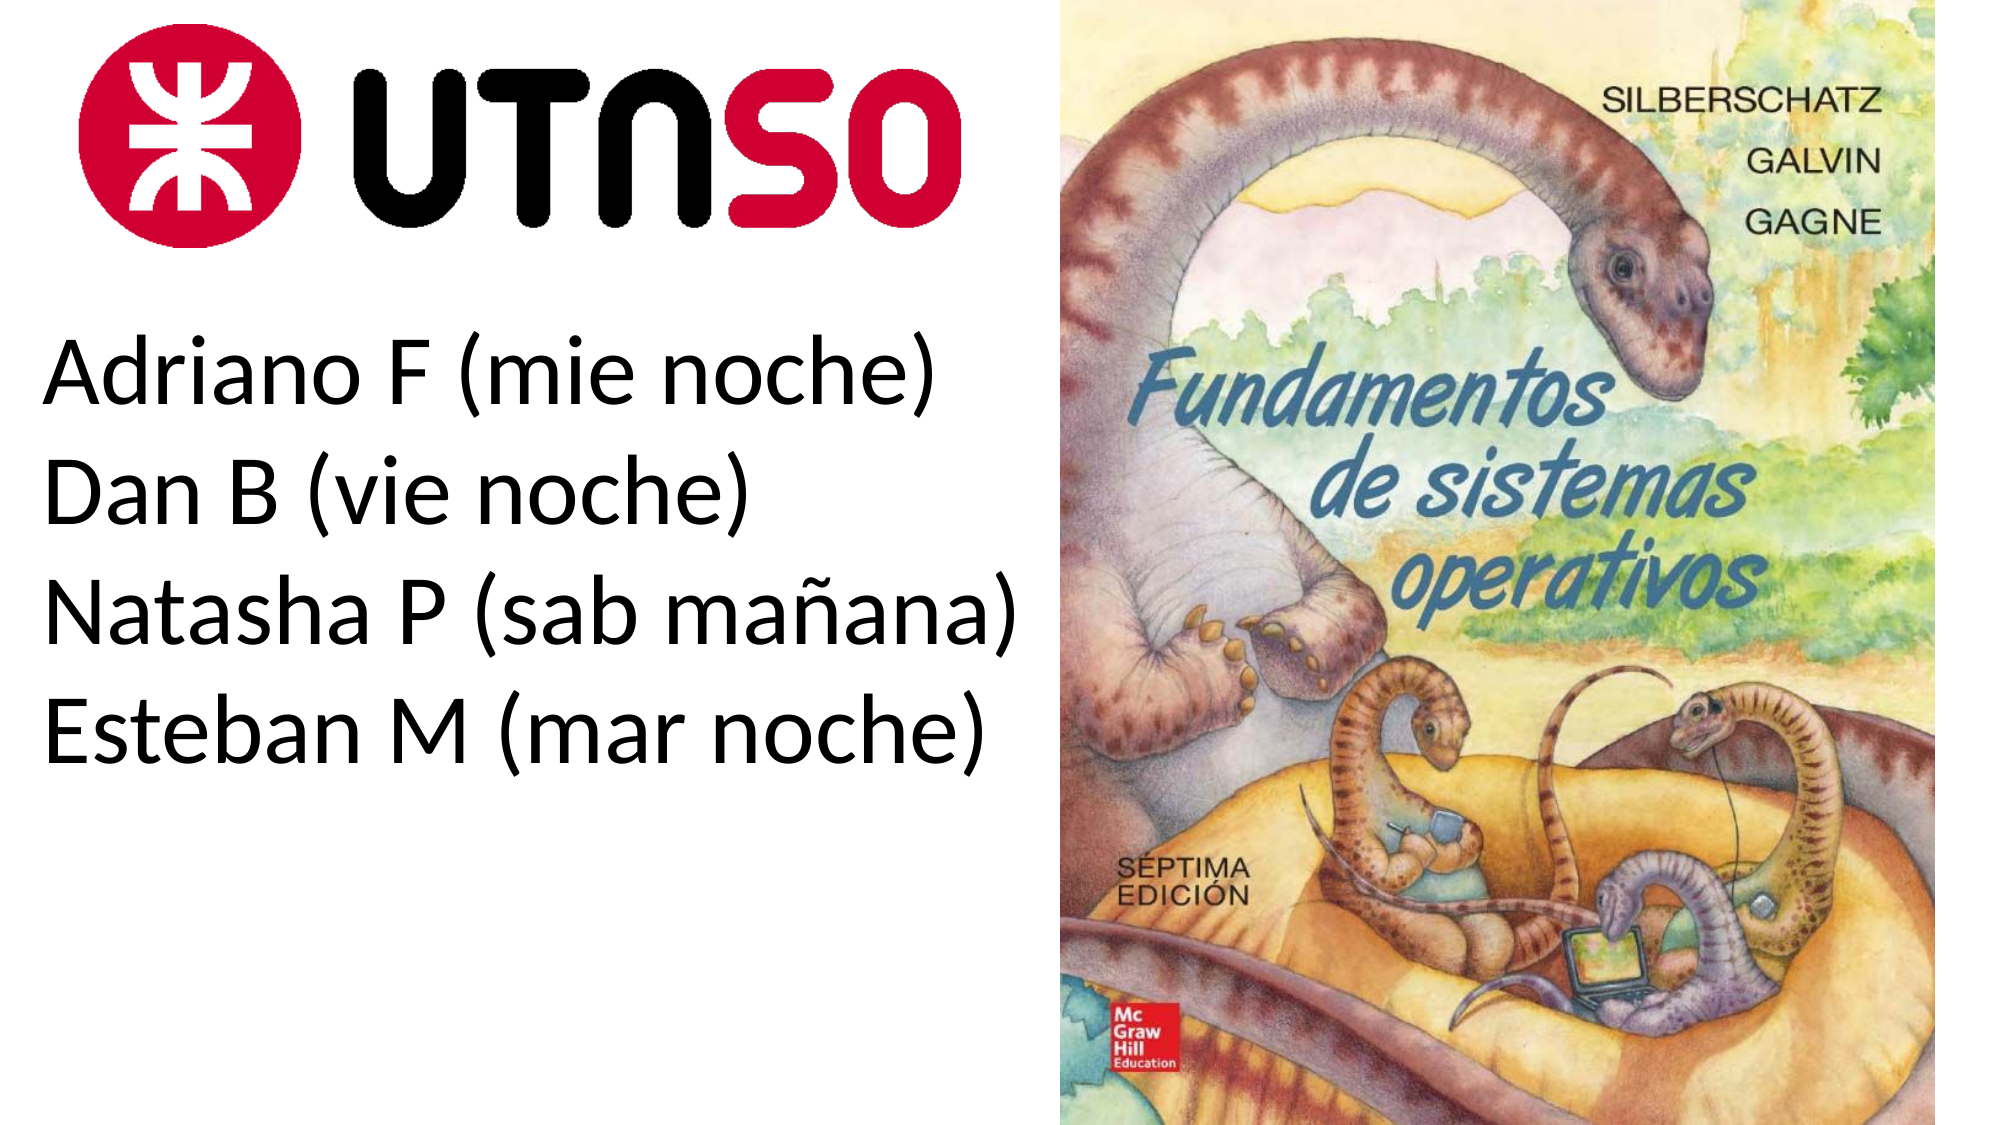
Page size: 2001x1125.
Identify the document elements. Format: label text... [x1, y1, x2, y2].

text_box Adriano F (mie noche) Dan B (vie noche) Natasha P (sab mañana) Esteban M (mar noche) [27, 296, 1044, 792]
picture [1060, 0, 1935, 1125]
picture [65, 24, 1001, 248]
